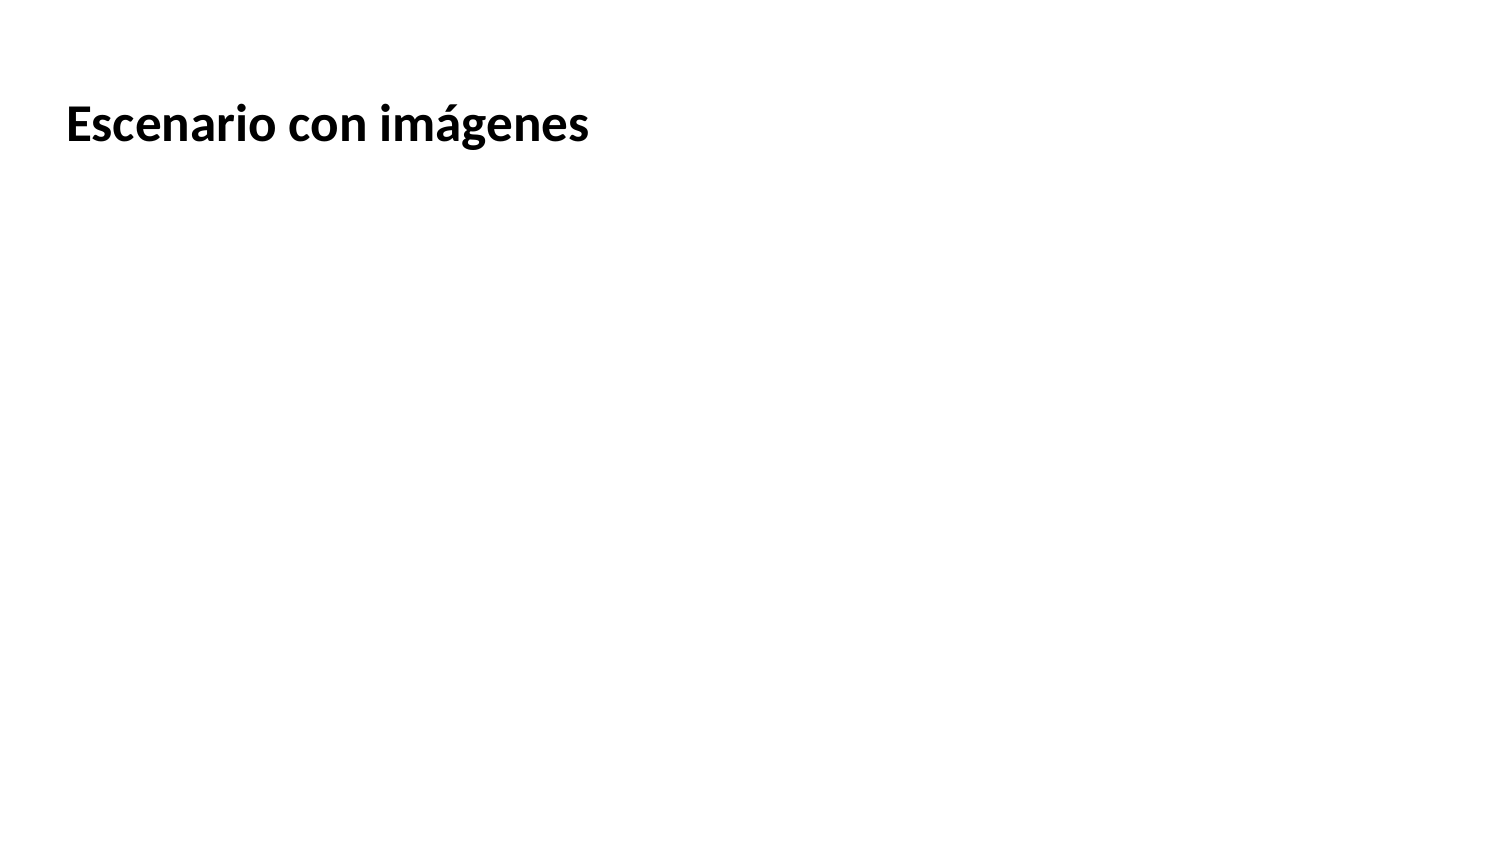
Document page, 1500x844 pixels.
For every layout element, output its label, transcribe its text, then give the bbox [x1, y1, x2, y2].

title Escenario con imágenes [51, 72, 1449, 167]
